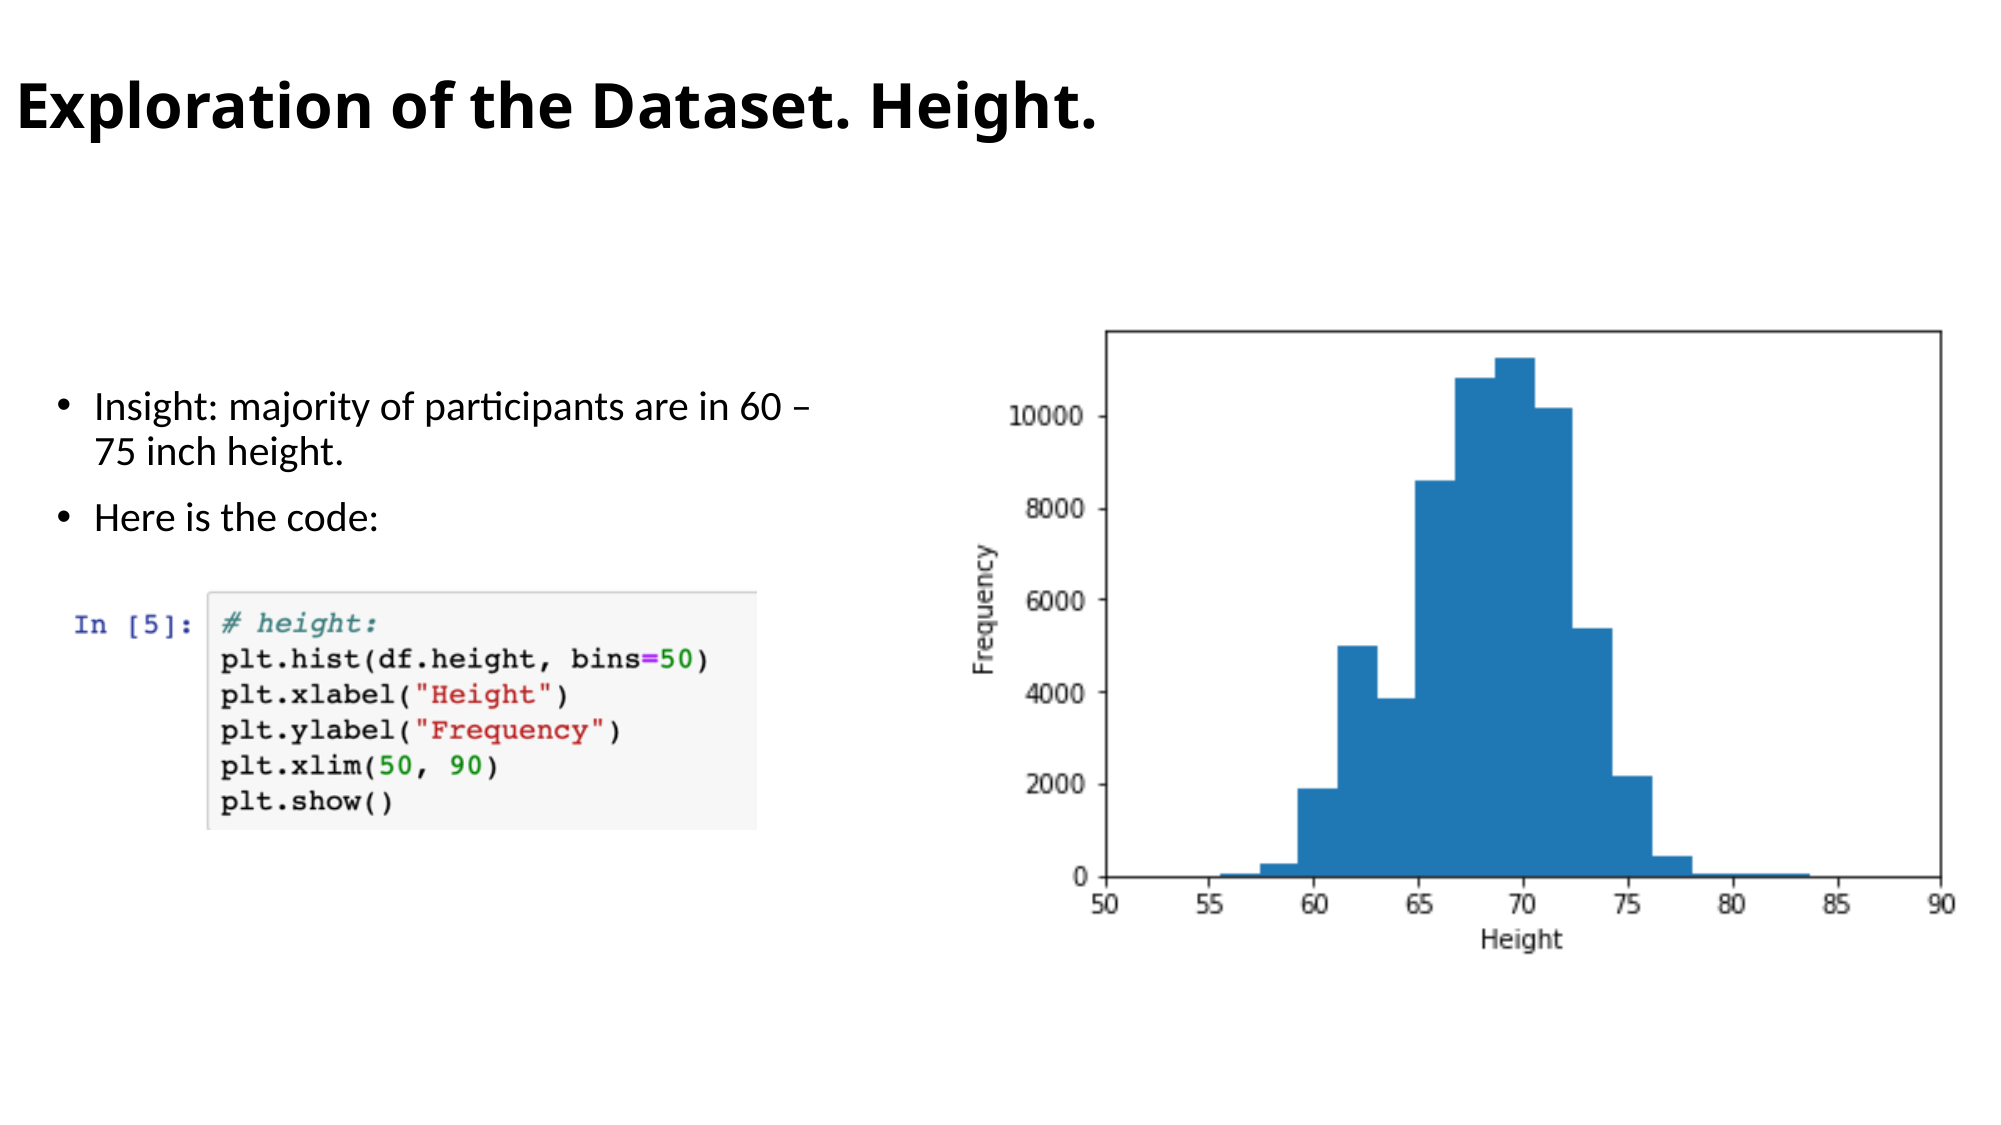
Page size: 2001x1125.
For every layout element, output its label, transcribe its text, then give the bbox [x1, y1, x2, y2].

picture [956, 306, 1973, 972]
list Insight: majority of participants are in 60 – 75 inch height. Here is the code: [41, 306, 865, 1021]
title Exploration of the Dataset. Height. [0, 0, 1725, 218]
picture [41, 562, 757, 830]
